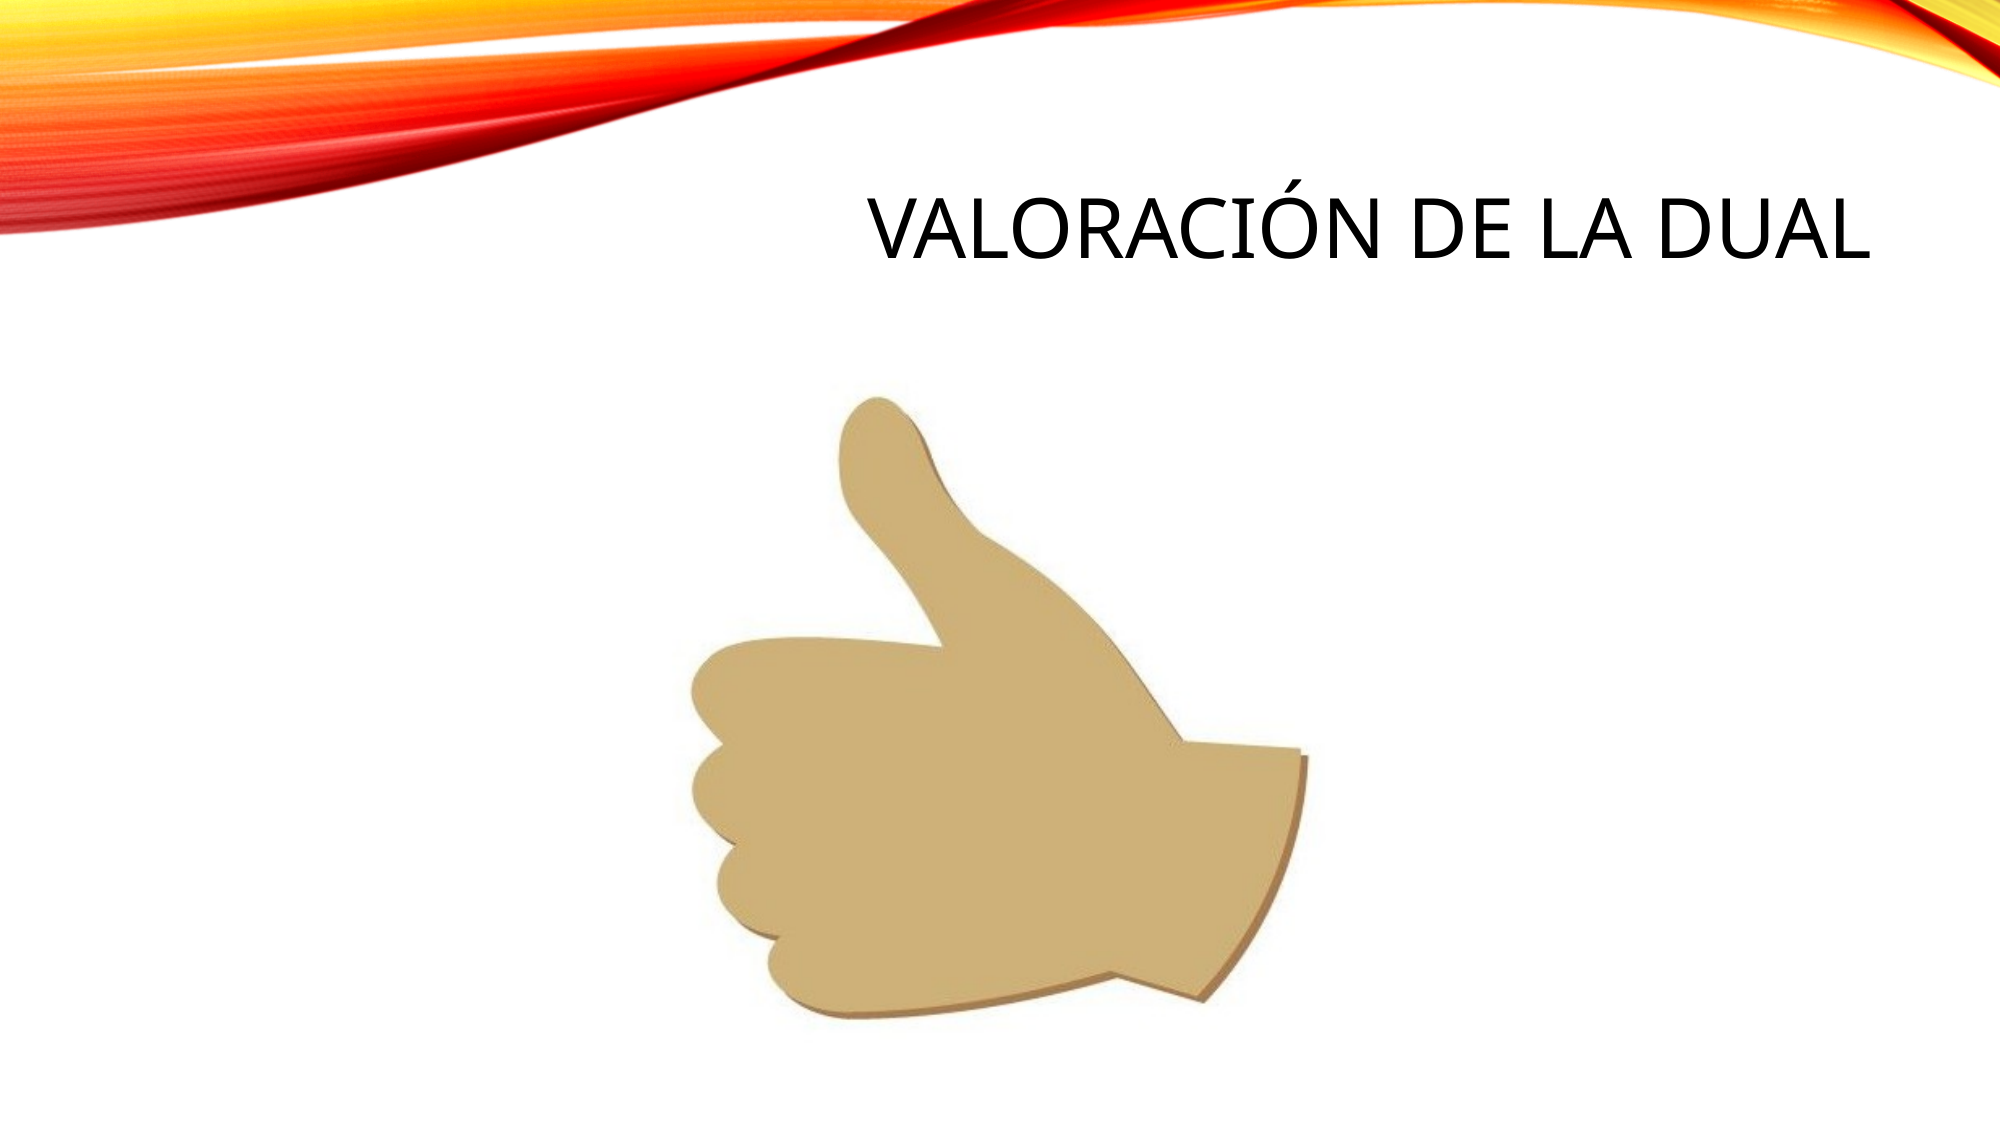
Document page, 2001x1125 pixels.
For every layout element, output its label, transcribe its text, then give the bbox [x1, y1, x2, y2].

title Valoración de la dual [474, 125, 1888, 338]
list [594, 303, 1406, 1114]
picture [0, 0, 2000, 237]
